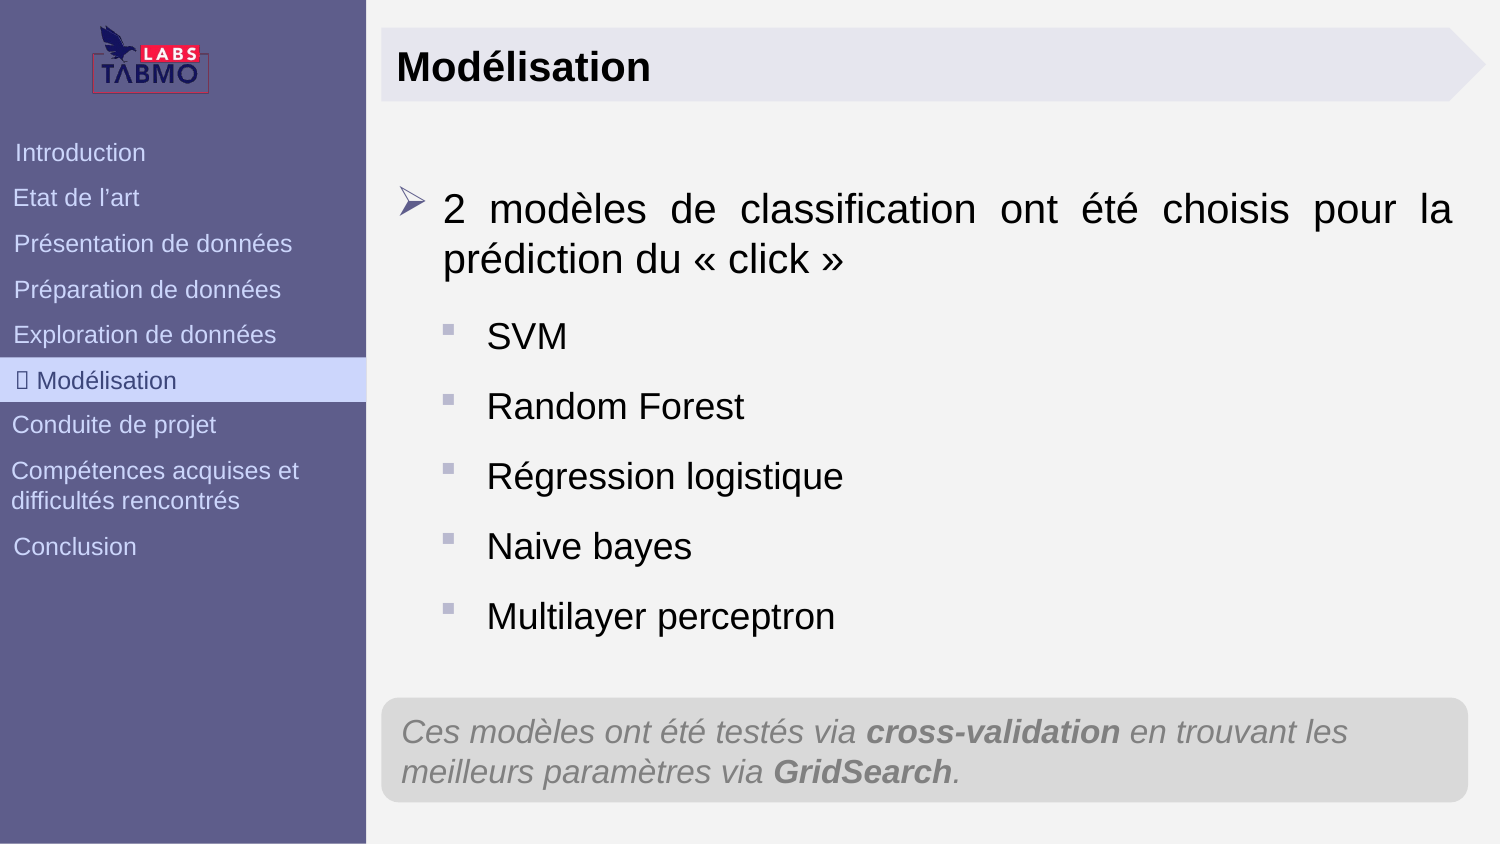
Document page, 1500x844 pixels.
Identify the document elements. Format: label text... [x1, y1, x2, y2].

text_box Etat de l’art [0, 174, 365, 219]
text_box Modélisation [381, 27, 1487, 102]
text_box Conclusion [0, 522, 365, 568]
text_box Ces modèles ont été testés via cross-validation en trouvant les meilleurs paramètres via GridSearch. [381, 697, 1469, 803]
text_box Conduite de projet [0, 402, 364, 447]
text_box SVM Random Forest Régression logistique Naive bayes Multilayer perceptron [381, 304, 1468, 644]
text_box [0, 0, 368, 844]
text_box Préparation de données [0, 265, 366, 311]
text_box Introduction [0, 128, 367, 174]
text_box Compétences acquises et difficultés rencontrés [0, 447, 363, 522]
picture [84, 3, 216, 135]
text_box  Modélisation [0, 357, 367, 402]
text_box Exploration de données [0, 311, 365, 356]
text_box 2 modèles de classification ont été choisis pour la prédiction du « click » [381, 174, 1468, 289]
text_box Présentation de données [0, 220, 366, 265]
